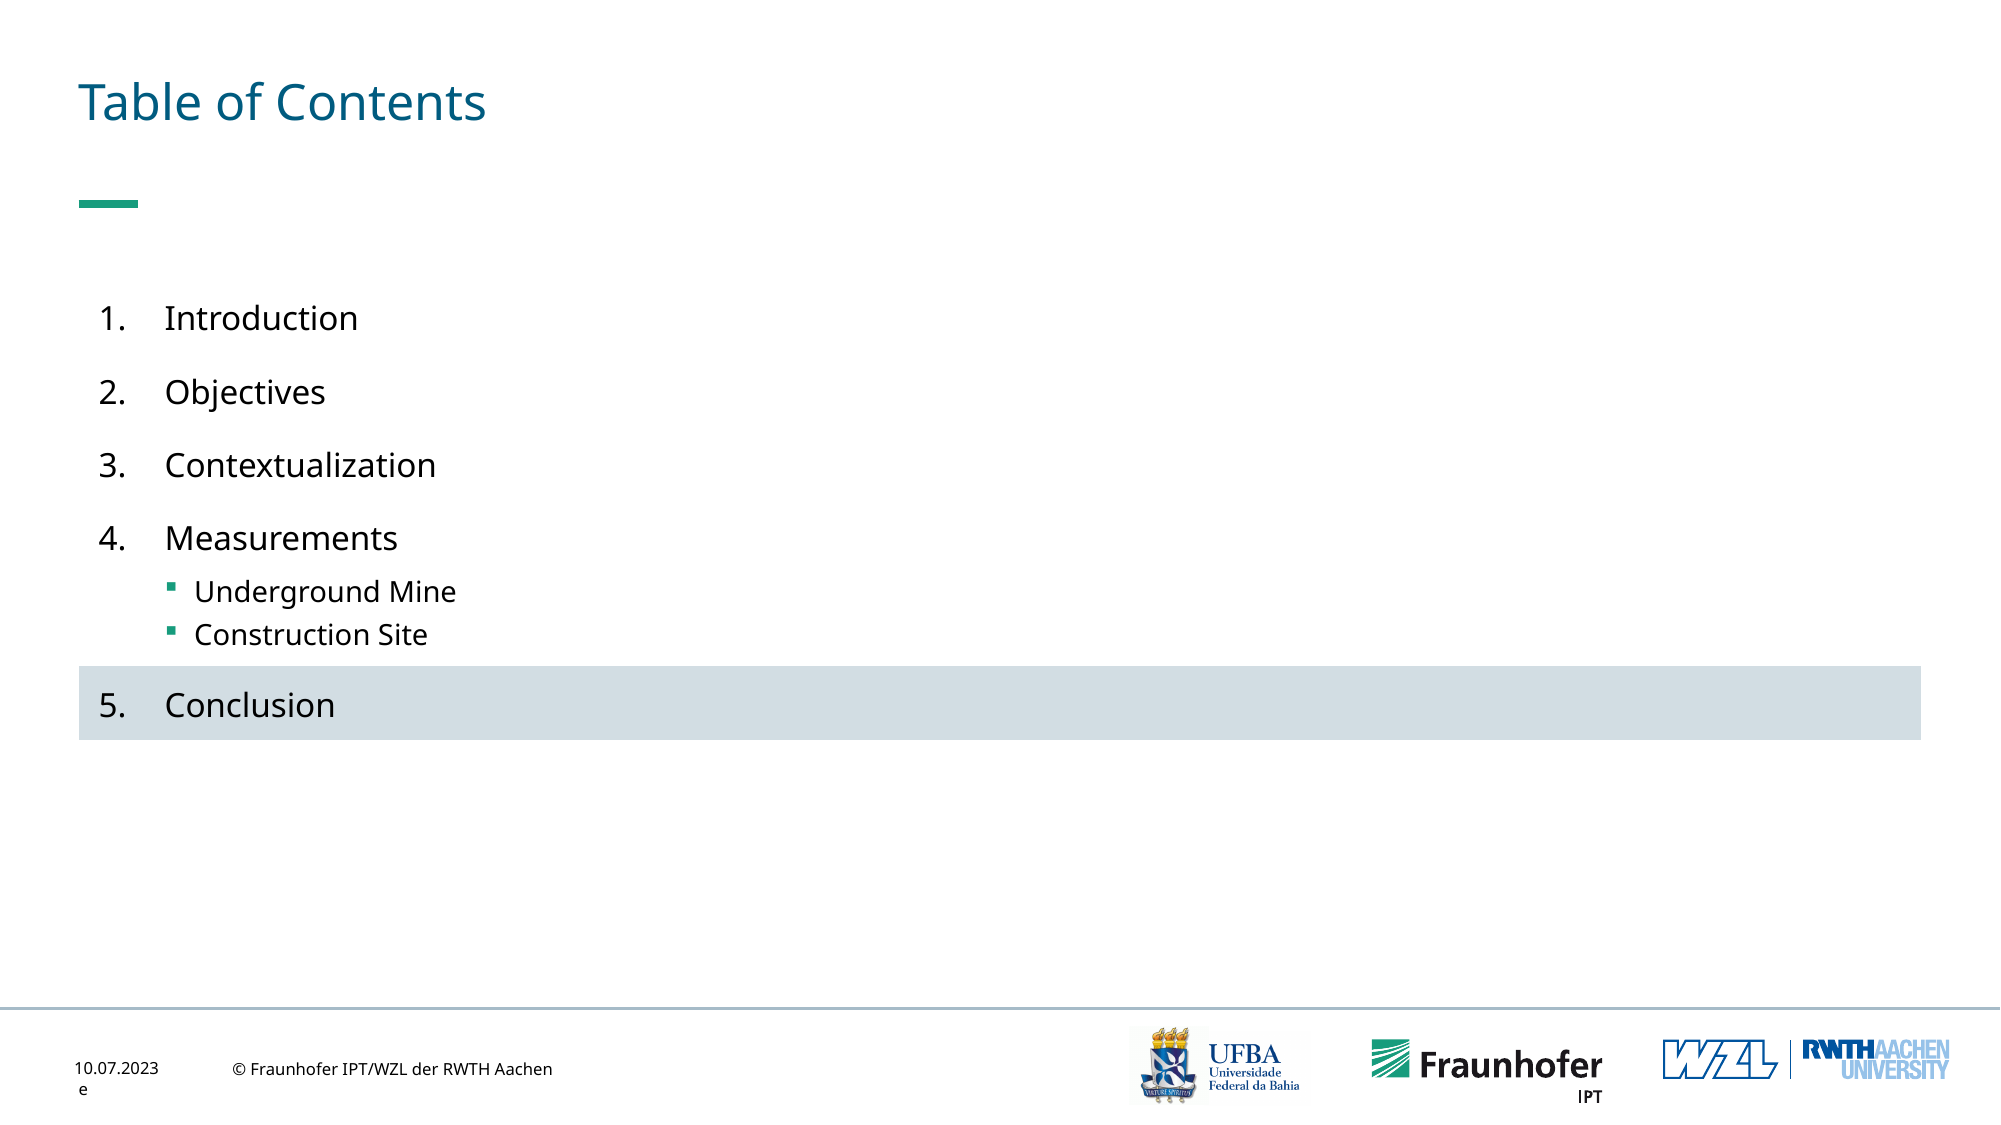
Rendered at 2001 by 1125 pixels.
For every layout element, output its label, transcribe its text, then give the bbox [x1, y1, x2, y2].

table_cell 4. [79, 499, 147, 666]
picture [1129, 1026, 1311, 1106]
table_cell 3. [79, 426, 147, 499]
text_box 10.07.2023 [59, 1009, 212, 1125]
table_cell 5. [79, 666, 147, 740]
title Table of Contents [78, 64, 1922, 128]
table_cell Conclusion [147, 666, 1921, 740]
text_box © Fraunhofer IPT/WZL der RWTH Aachen [232, 1058, 717, 1079]
table_cell 2. [79, 352, 147, 426]
table_header Introduction [147, 279, 1921, 352]
table_header 1. [79, 279, 147, 352]
table_cell Contextualization [147, 426, 1921, 499]
table_cell Objectives [147, 352, 1921, 426]
table_cell Measurements Underground Mine Construction Site [147, 499, 1921, 666]
